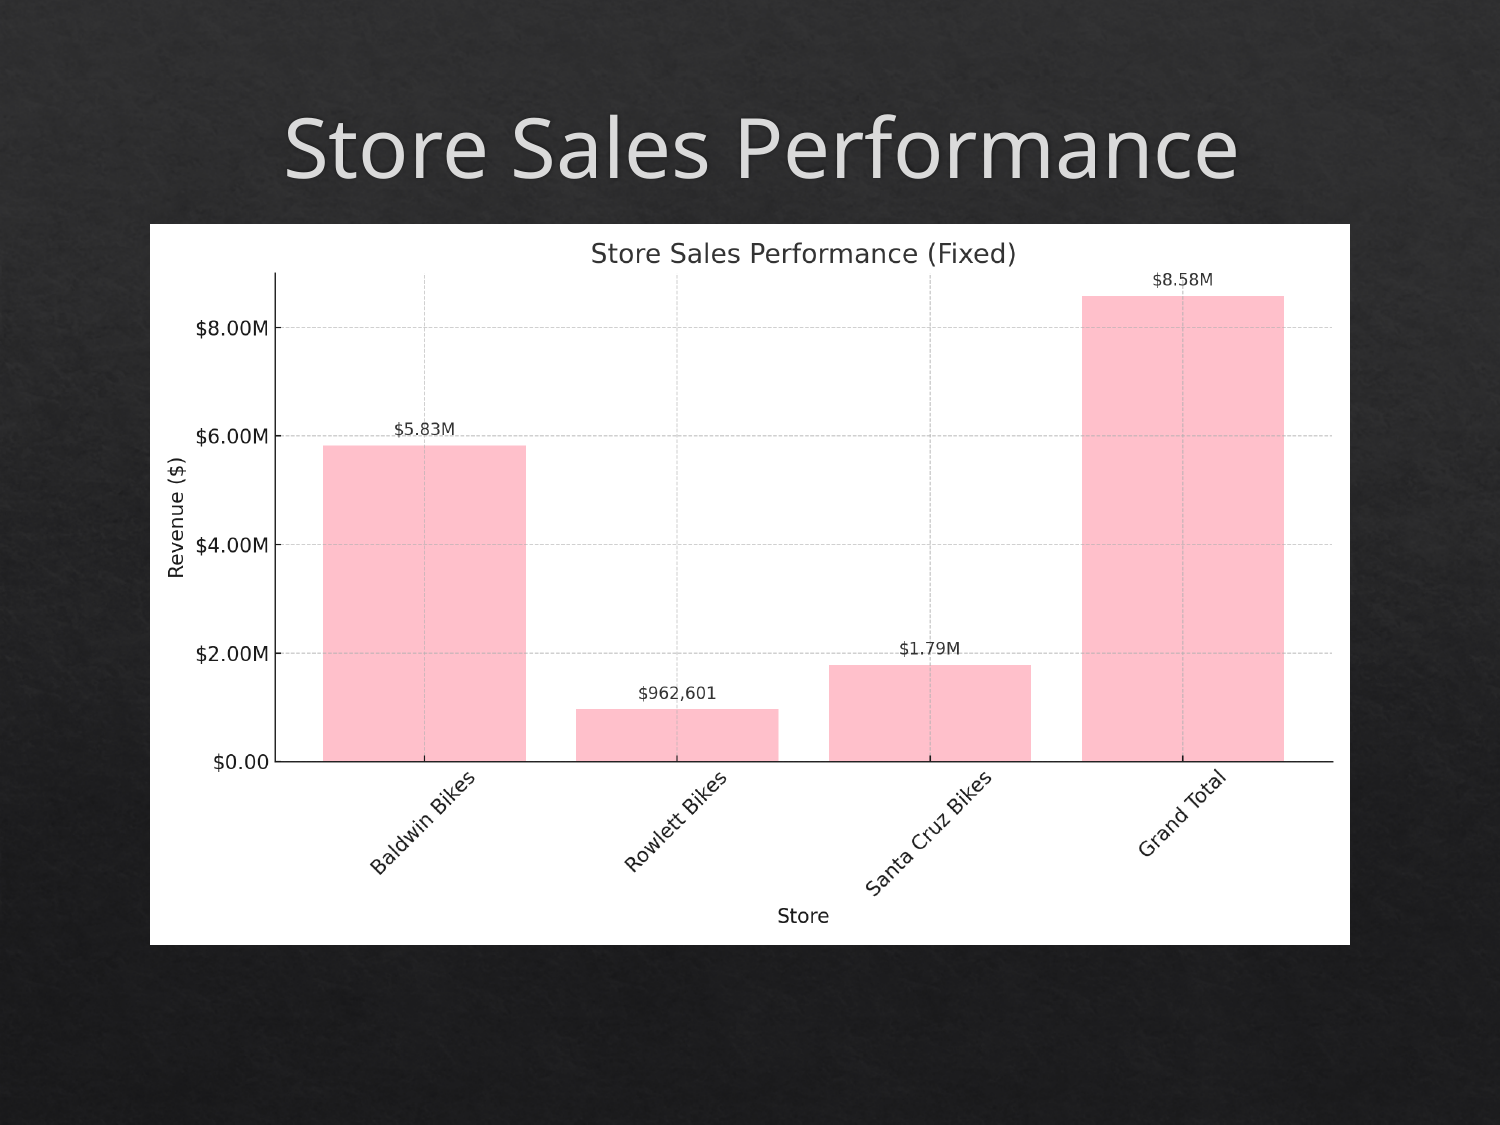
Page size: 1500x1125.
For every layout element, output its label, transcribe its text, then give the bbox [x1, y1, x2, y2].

picture [149, 224, 1351, 946]
title Store Sales Performance [125, 65, 1400, 225]
